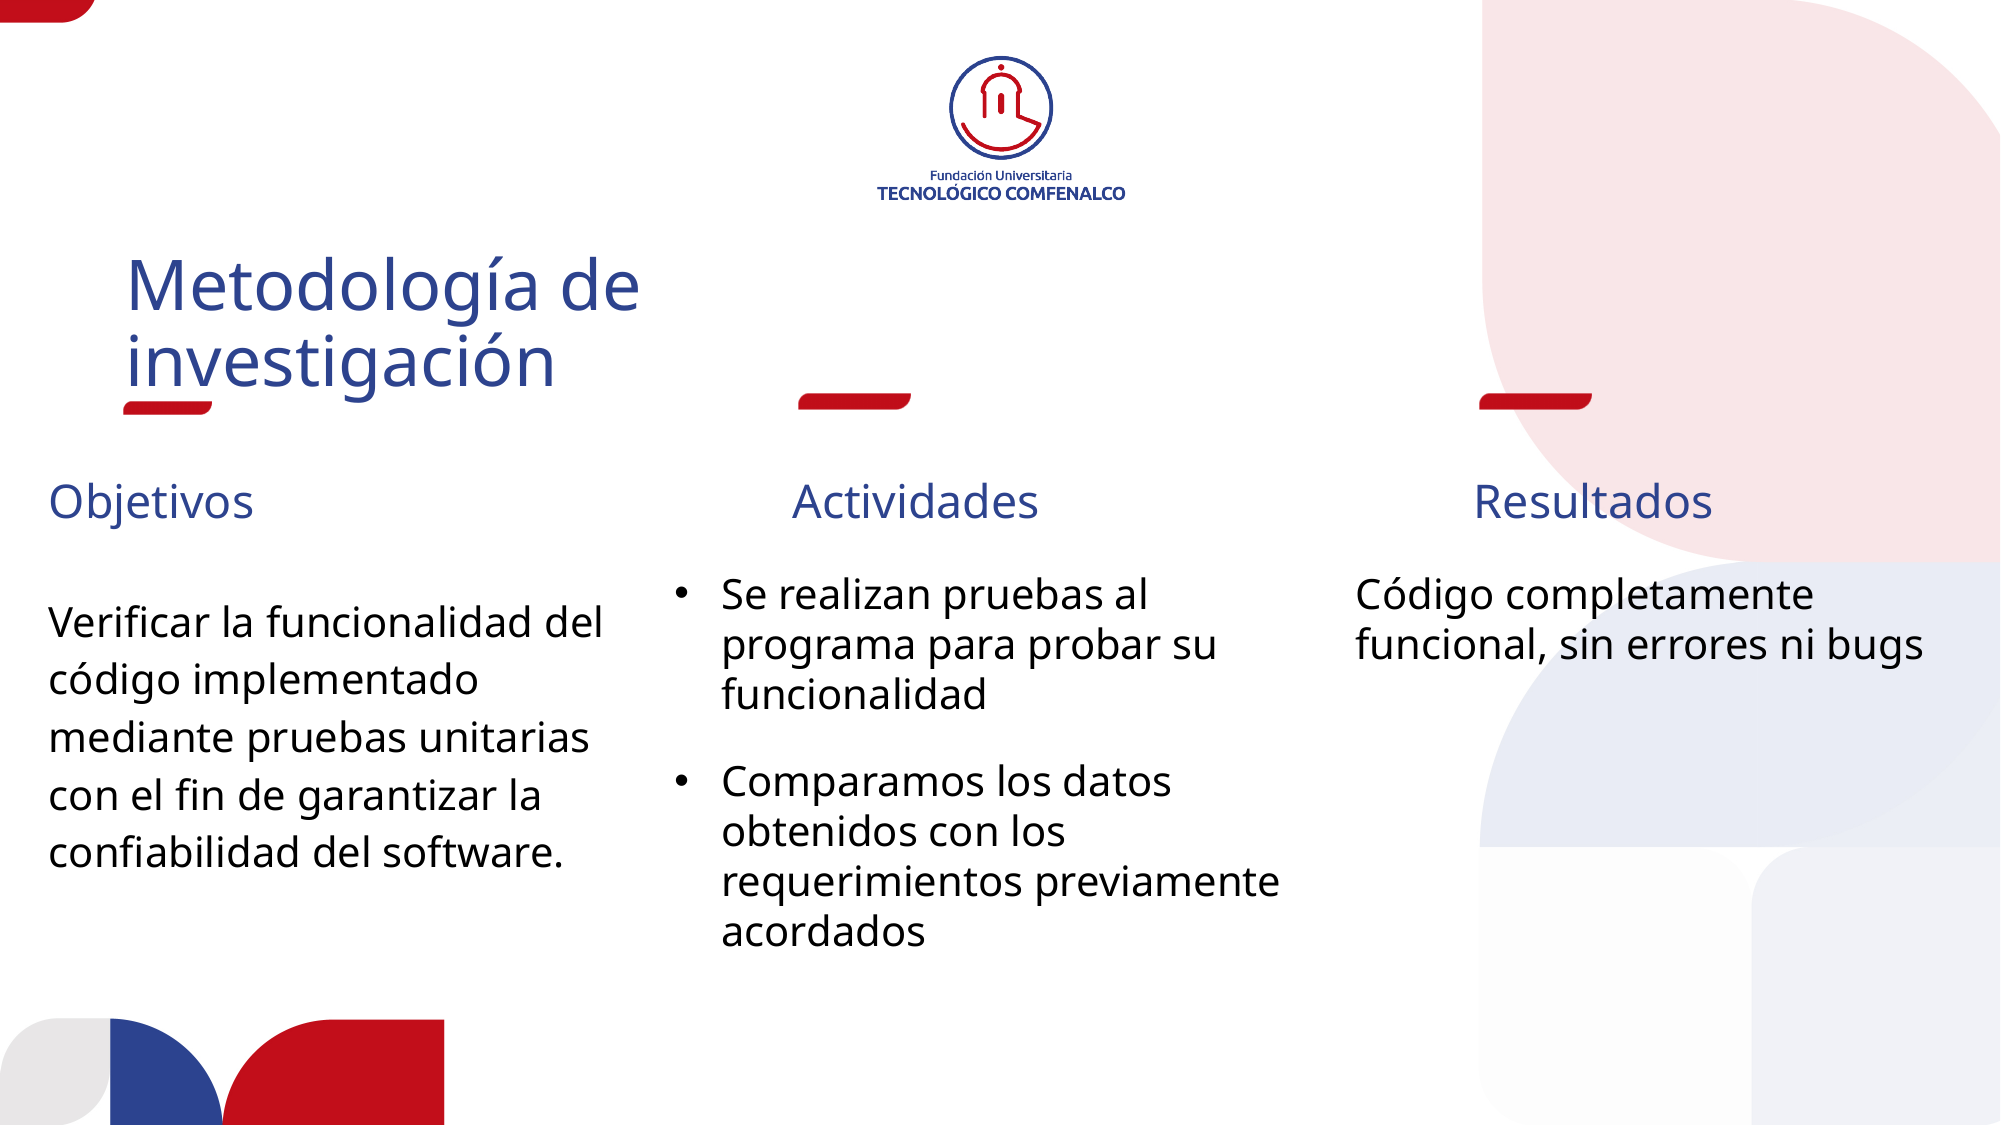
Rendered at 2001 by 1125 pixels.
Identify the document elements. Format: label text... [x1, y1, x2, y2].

text_box [110, 400, 545, 466]
picture [0, 0, 2001, 1125]
text_box Objetivos [33, 470, 468, 537]
text_box Actividades [777, 470, 1211, 537]
text_box Código completamente funcional, sin errores ni bugs [1340, 560, 2000, 1005]
text_box Resultados [1459, 470, 1893, 537]
text_box Metodología de investigación [110, 240, 721, 409]
text_box Verificar la funcionalidad del código implementado mediante pruebas unitarias con el fin de garantizar la confiabilidad del software. [33, 580, 660, 908]
text_box Se realizan pruebas al programa para probar su funcionalidad Comparamos los datos obtenidos con los requerimientos previamente acordados [659, 560, 1364, 1035]
